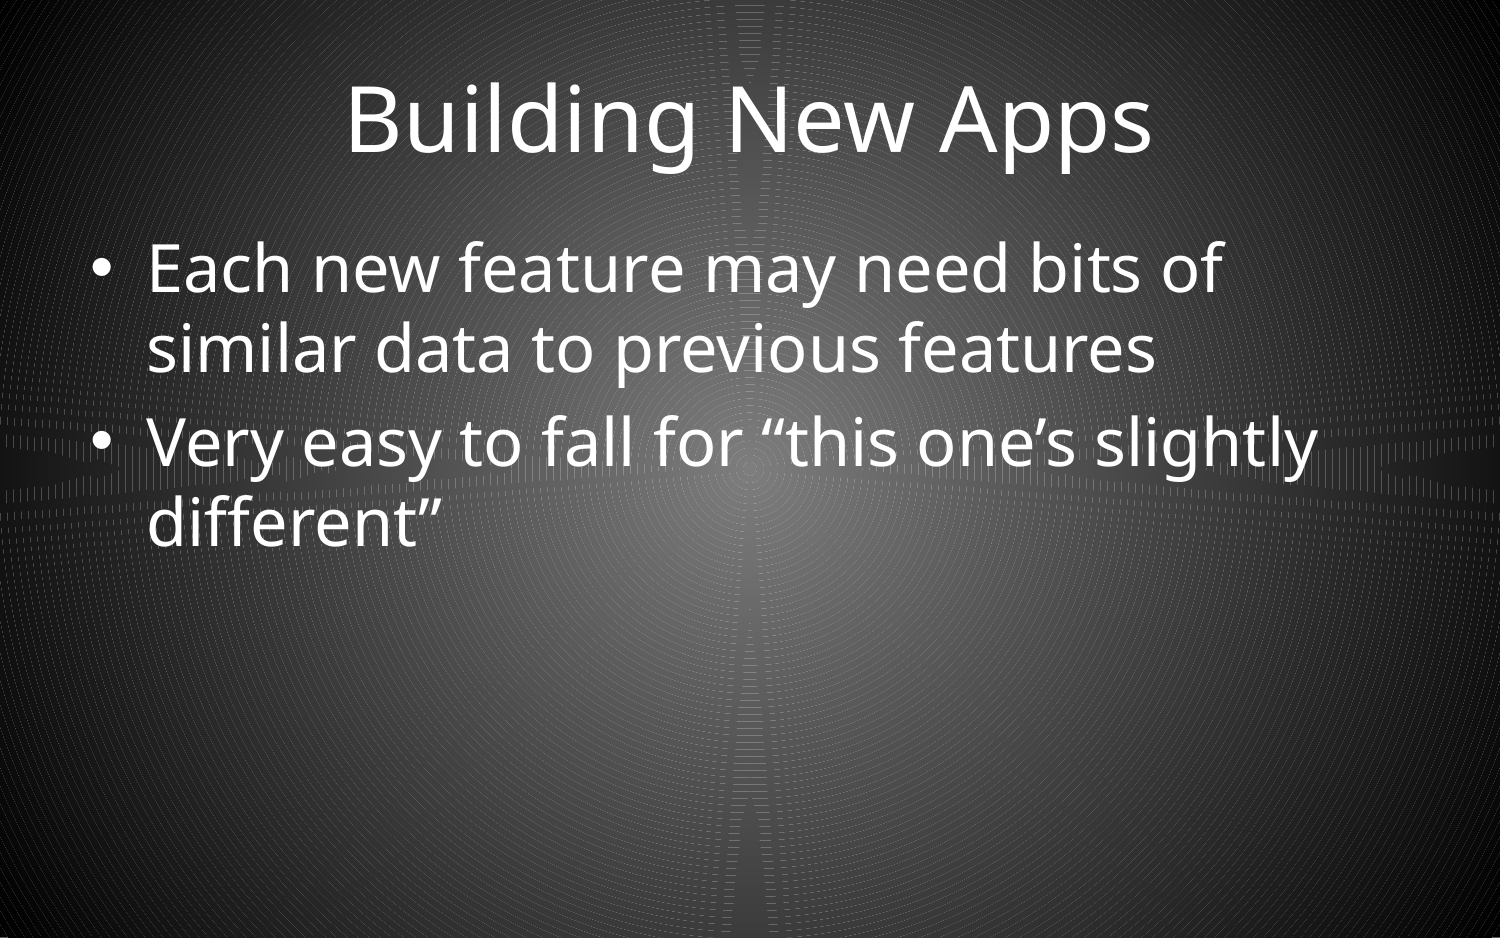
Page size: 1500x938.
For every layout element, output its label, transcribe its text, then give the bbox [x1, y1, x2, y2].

list Each new feature may need bits of similar data to previous features Very easy to fall for “this one’s slightly different” [75, 218, 1425, 838]
title Building New Apps [75, 37, 1425, 194]
